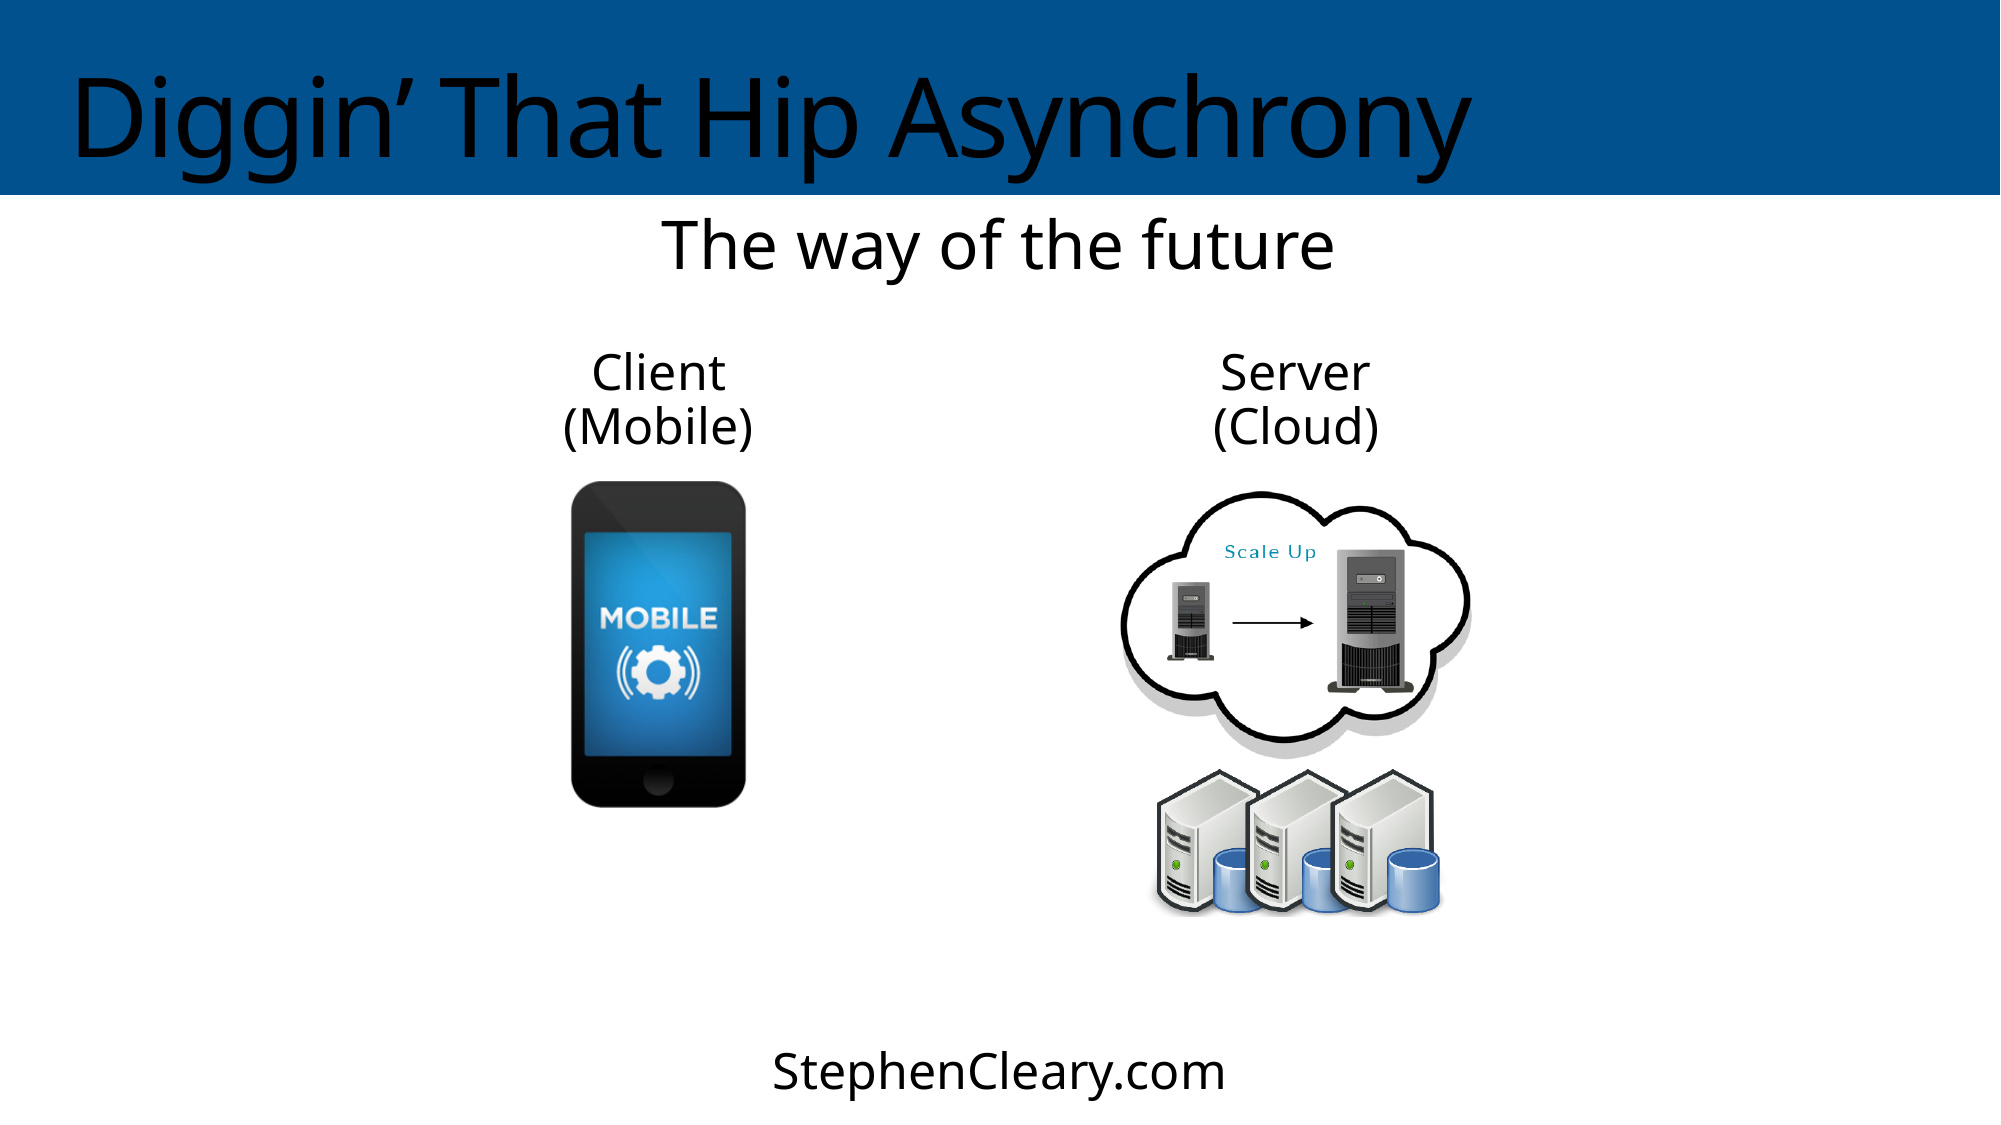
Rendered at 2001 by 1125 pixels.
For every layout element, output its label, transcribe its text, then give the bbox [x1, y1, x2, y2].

picture [418, 480, 898, 808]
text_box Client (Mobile) [533, 323, 785, 479]
title Diggin’ That Hip Asynchrony [44, 47, 1957, 196]
list The way of the future [283, 196, 1717, 301]
text_box Server (Cloud) [1183, 323, 1410, 479]
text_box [1135, 769, 1458, 918]
picture [1118, 480, 1476, 770]
